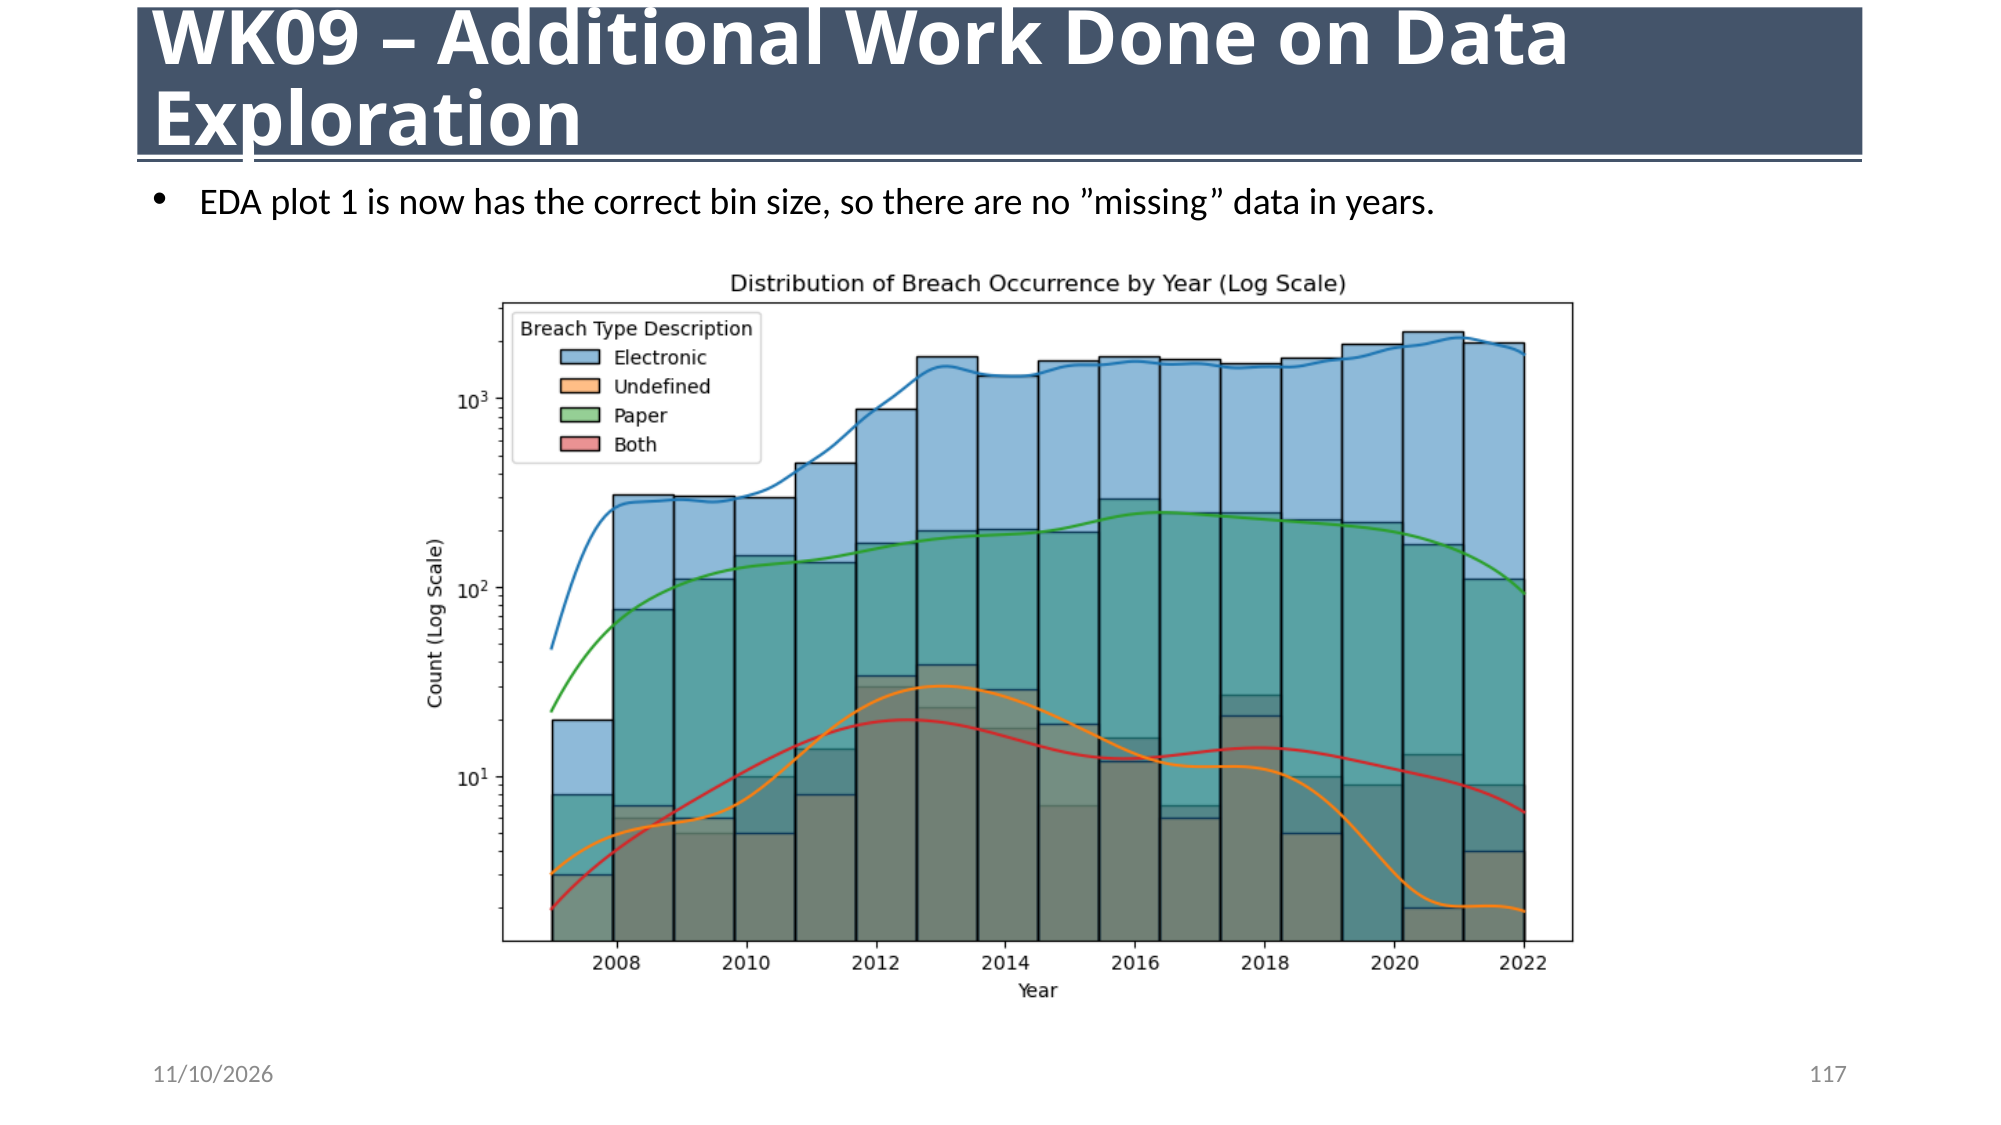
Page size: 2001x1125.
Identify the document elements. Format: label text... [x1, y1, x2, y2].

slide_number 117 [1412, 1042, 1863, 1103]
title WK09 – Additional Work Done on Data Exploration [137, 7, 1863, 155]
list EDA plot 1 is now has the correct bin size, so there are no ”missing” data in years. [137, 170, 1863, 1014]
picture [414, 261, 1586, 1014]
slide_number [137, 1042, 588, 1103]
